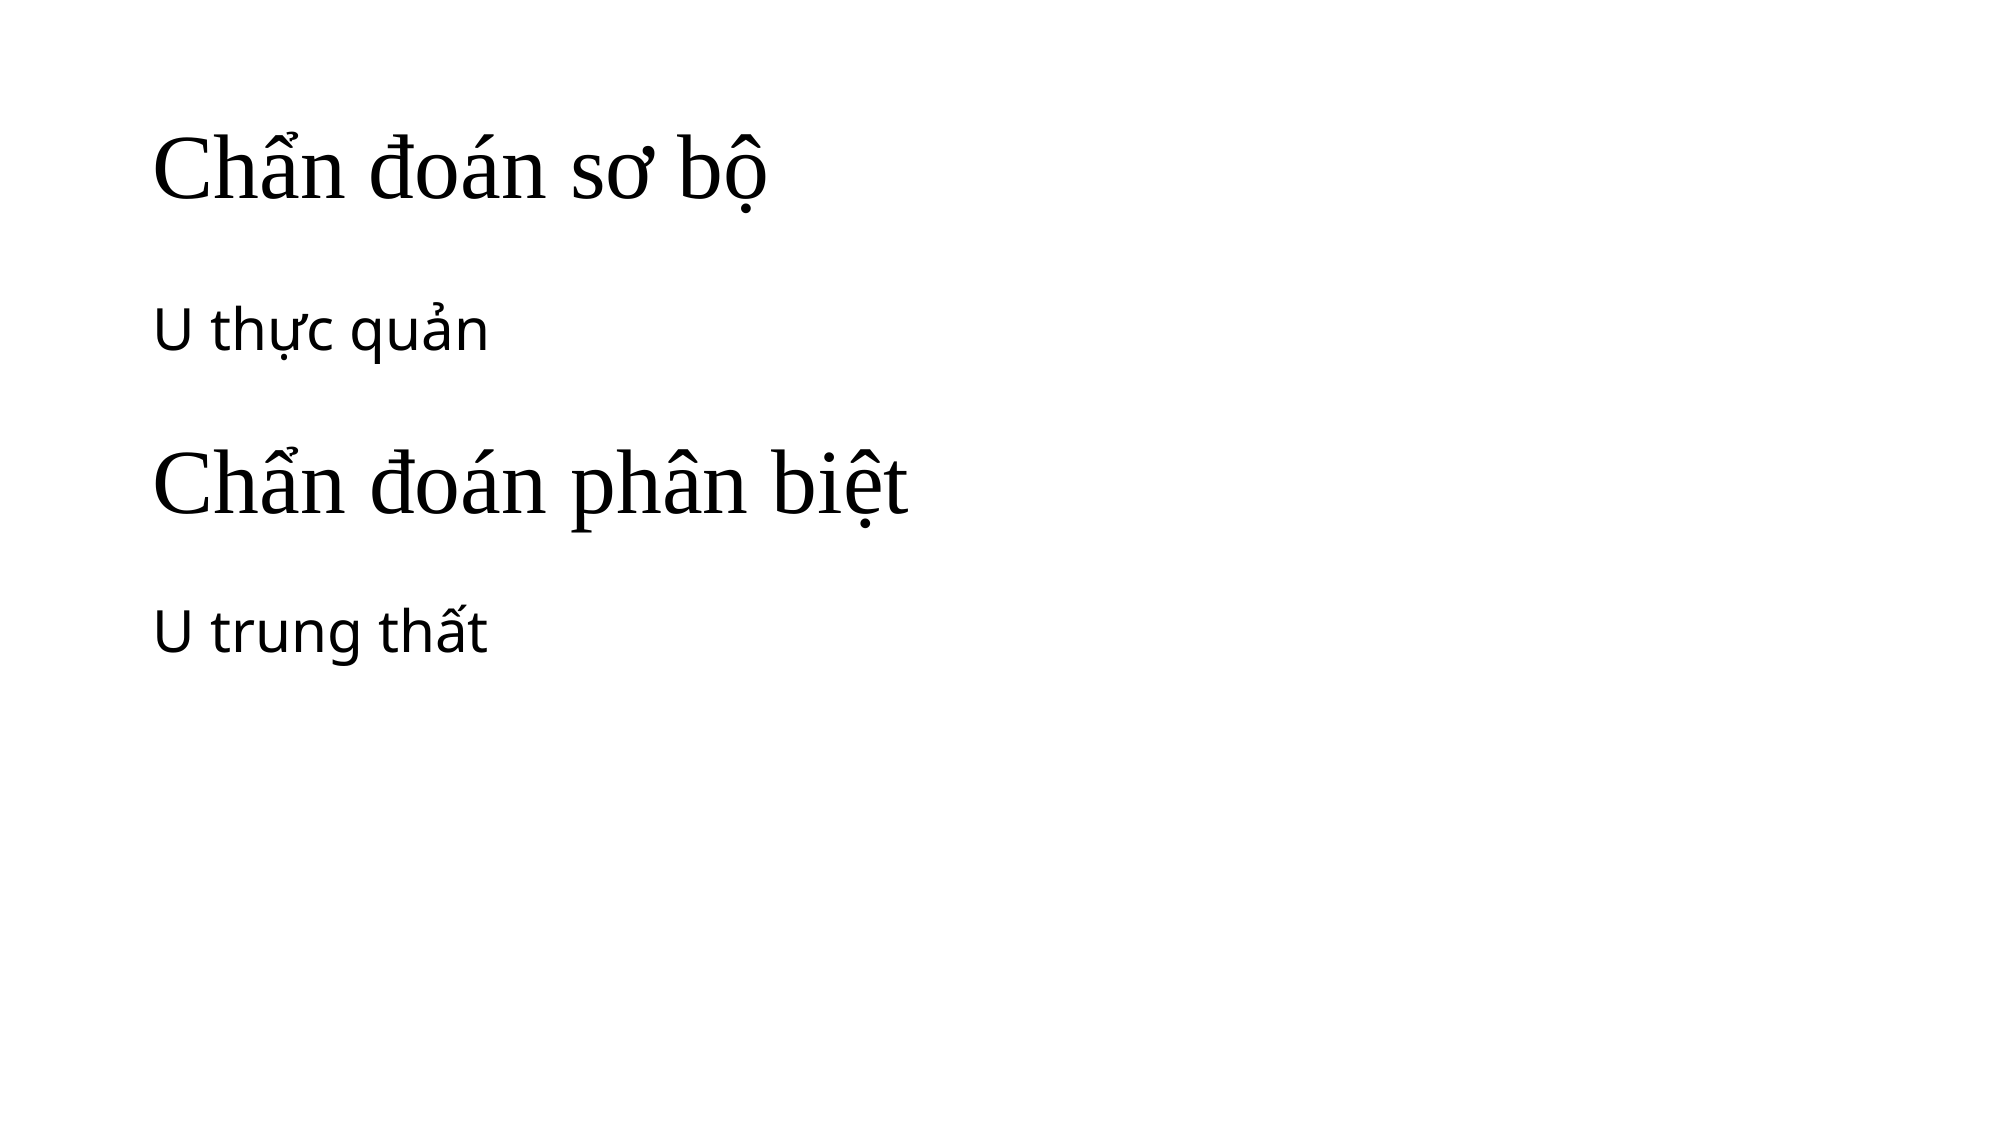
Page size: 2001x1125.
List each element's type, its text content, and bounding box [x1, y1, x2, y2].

title Chẩn đoán sơ bộ [137, 59, 1863, 278]
text_box Chẩn đoán phân biệt [137, 405, 1863, 563]
list U thực quản [137, 292, 1863, 405]
text_box U trung thất [137, 595, 1863, 821]
